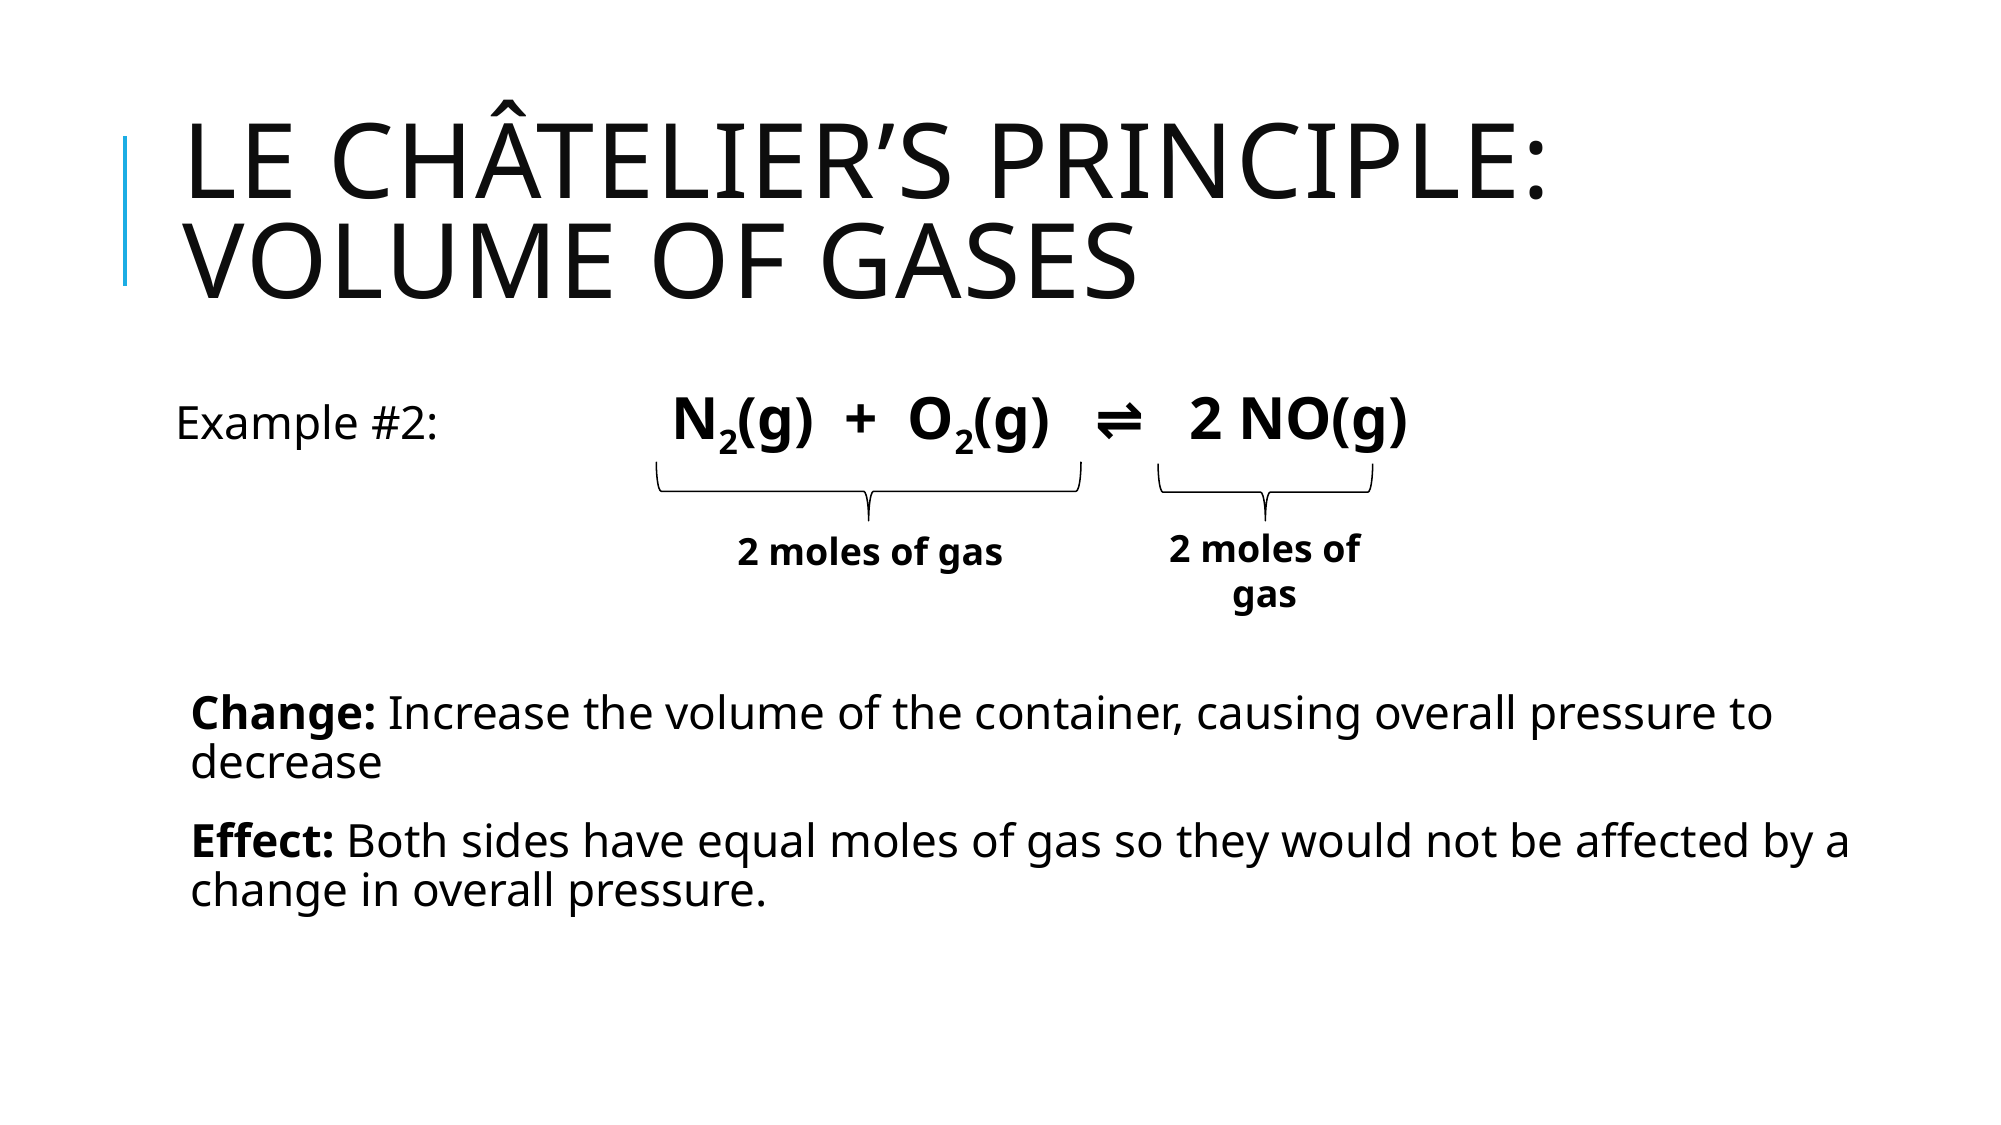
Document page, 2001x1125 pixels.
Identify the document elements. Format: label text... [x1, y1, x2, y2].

text_box [1157, 463, 1374, 517]
text_box 2 moles of gas [1124, 517, 1406, 623]
list Example #2: N2(g) + O2(g) ⇌ 2 NO(g) Change: Increase the volume of the container, causing overall pressure to decrease Effect: Both sides have equal moles of gas so they would not be affected by a change in overall pressure. [168, 375, 1903, 1035]
title Le Châtelier’s principle: VOLUME OF GASES [168, 96, 1763, 342]
text_box 2 moles of gas [710, 520, 1031, 581]
text_box [655, 461, 1082, 520]
